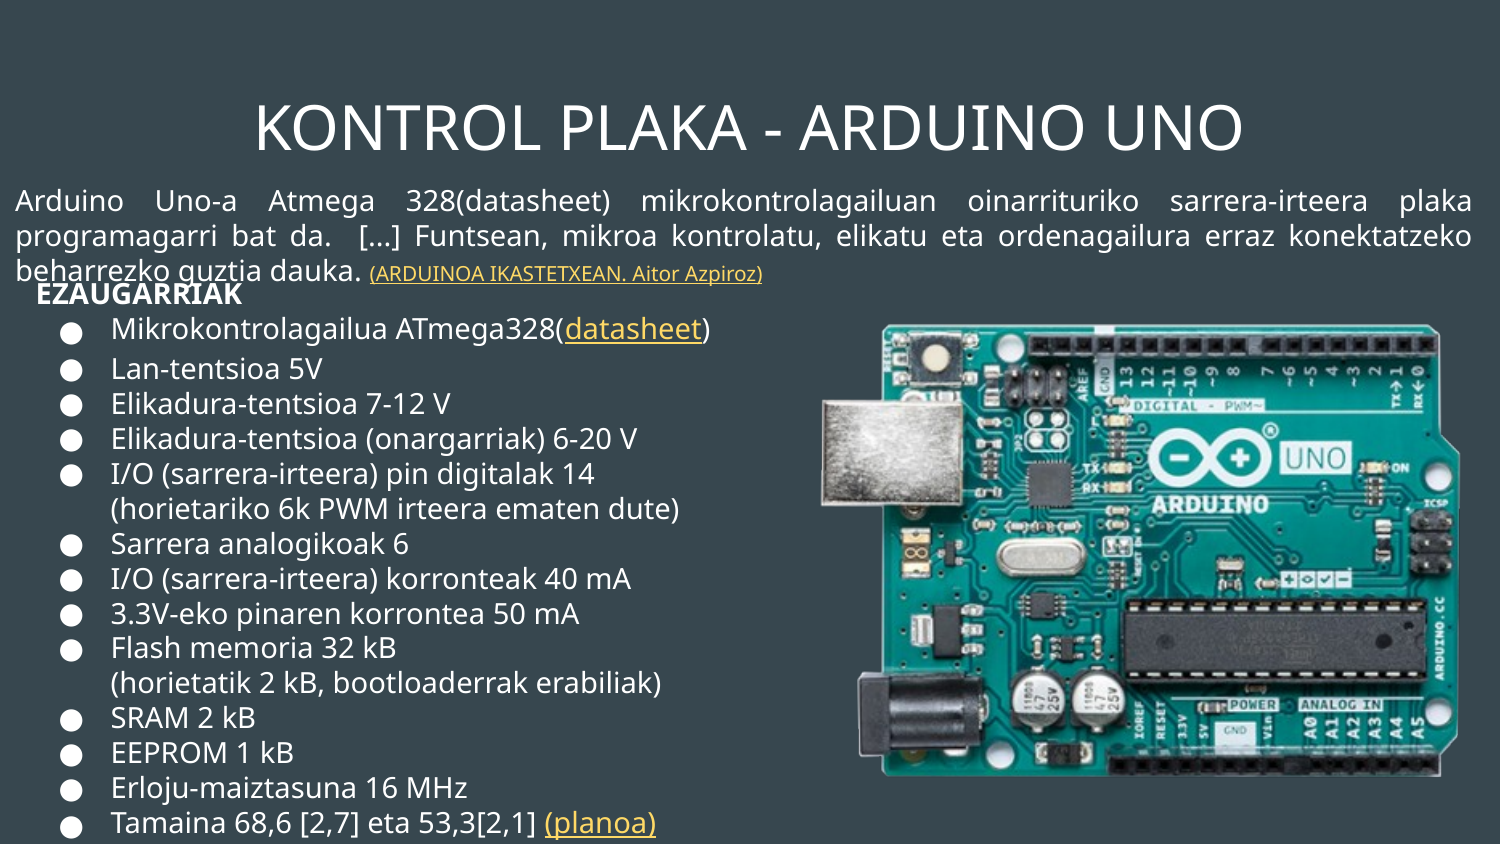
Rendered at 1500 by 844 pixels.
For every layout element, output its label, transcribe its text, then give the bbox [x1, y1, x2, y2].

text_box Arduino Uno-a Atmega 328(datasheet) mikrokontrolagailuan oinarrituriko sarrera-irteera plaka programagarri bat da. [...] Funtsean, mikroa kontrolatu, elikatu eta ordenagailura erraz konektatzeko beharrezko guztia dauka. (ARDUINOA IKASTETXEAN. Aitor Azpiroz) [0, 166, 1490, 299]
text_box EZAUGARRIAK Mikrokontrolagailua ATmega328(datasheet) Lan-tentsioa 5V Elikadura-tentsioa 7-12 V Elikadura-tentsioa (onargarriak) 6-20 V I/O (sarrera-irteera) pin digitalak 14 (horietariko 6k PWM irteera ematen dute) Sarrera analogikoak 6 I/O (sarrera-irteera) korronteak 40 mA 3.3V-eko pinaren korrontea 50 mA Flash memoria 32 kB (horietatik 2 kB, bootloaderrak erabiliak) SRAM 2 kB EEPROM 1 kB Erloju-maiztasuna 16 MHz Tamaina 68,6 [2,7] eta 53,3[2,1] (planoa) [20, 260, 727, 830]
title KONTROL PLAKA - ARDUINO UNO [0, 72, 1500, 167]
picture [808, 316, 1474, 792]
